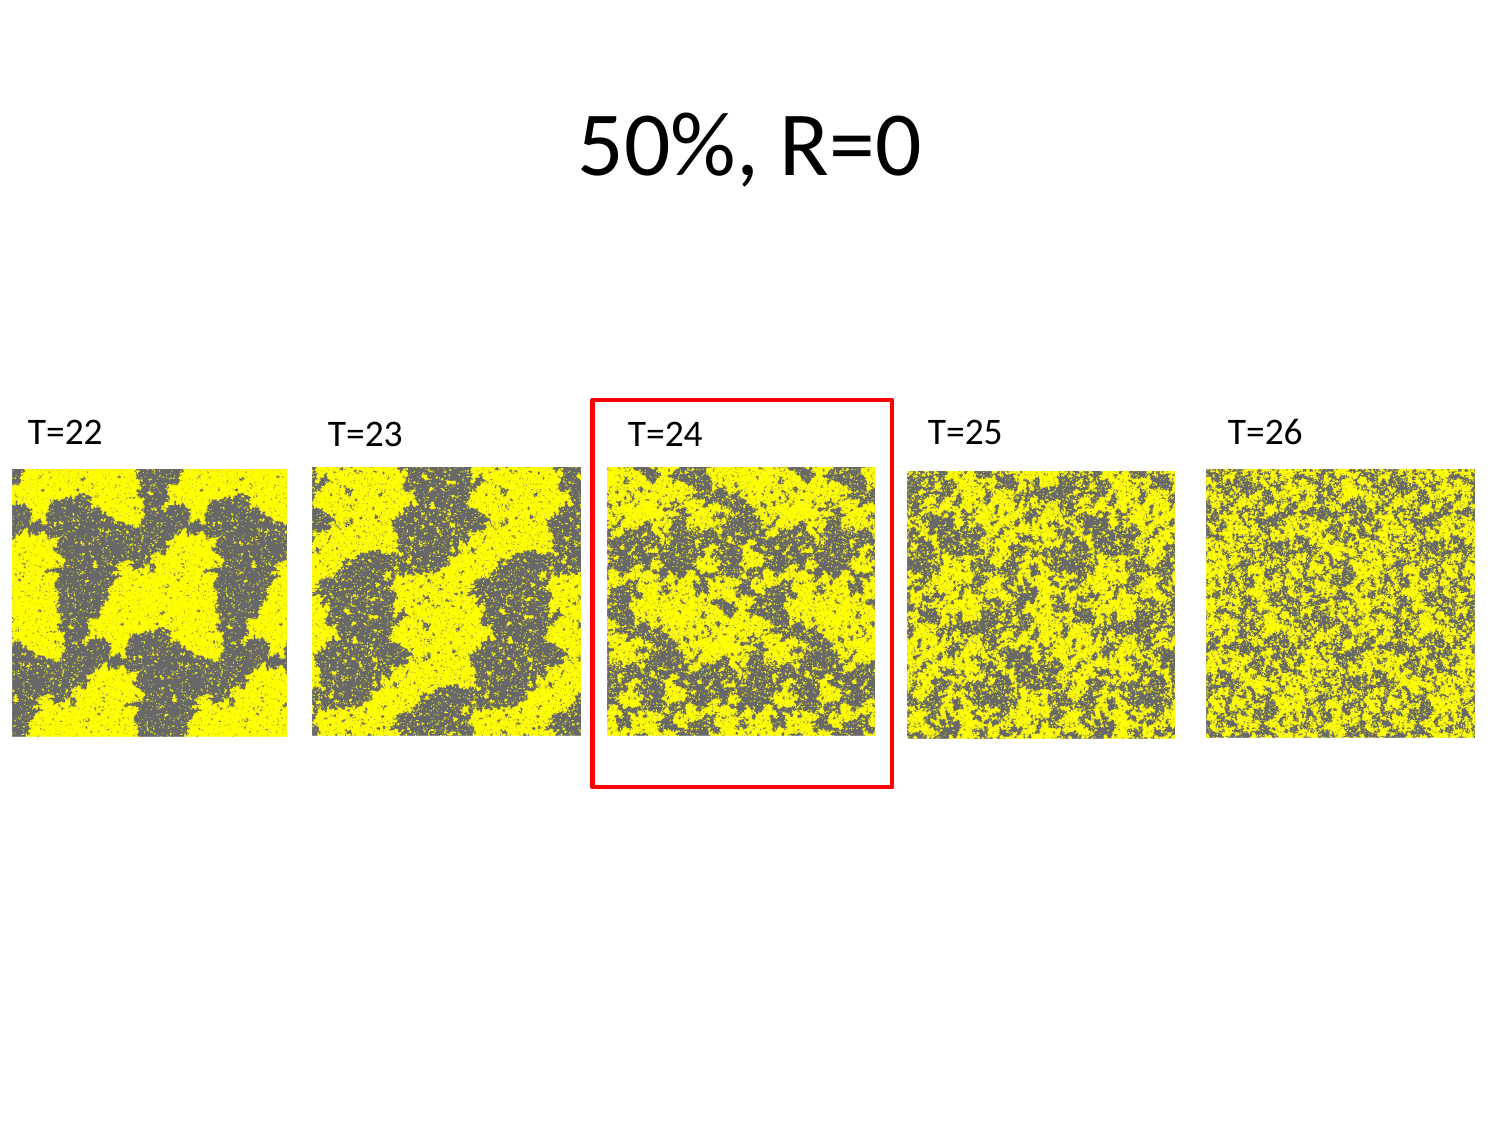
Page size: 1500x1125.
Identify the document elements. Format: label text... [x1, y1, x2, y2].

text_box [590, 398, 894, 789]
title 50%, R=0 [75, 45, 1425, 233]
text_box T=22 [13, 399, 118, 460]
text_box T=23 [313, 401, 418, 462]
picture [1206, 469, 1475, 738]
picture [312, 466, 581, 736]
text_box T=26 [1213, 399, 1318, 460]
picture [606, 466, 876, 736]
text_box T=25 [913, 399, 1018, 460]
picture [12, 468, 287, 738]
picture [906, 470, 1176, 740]
